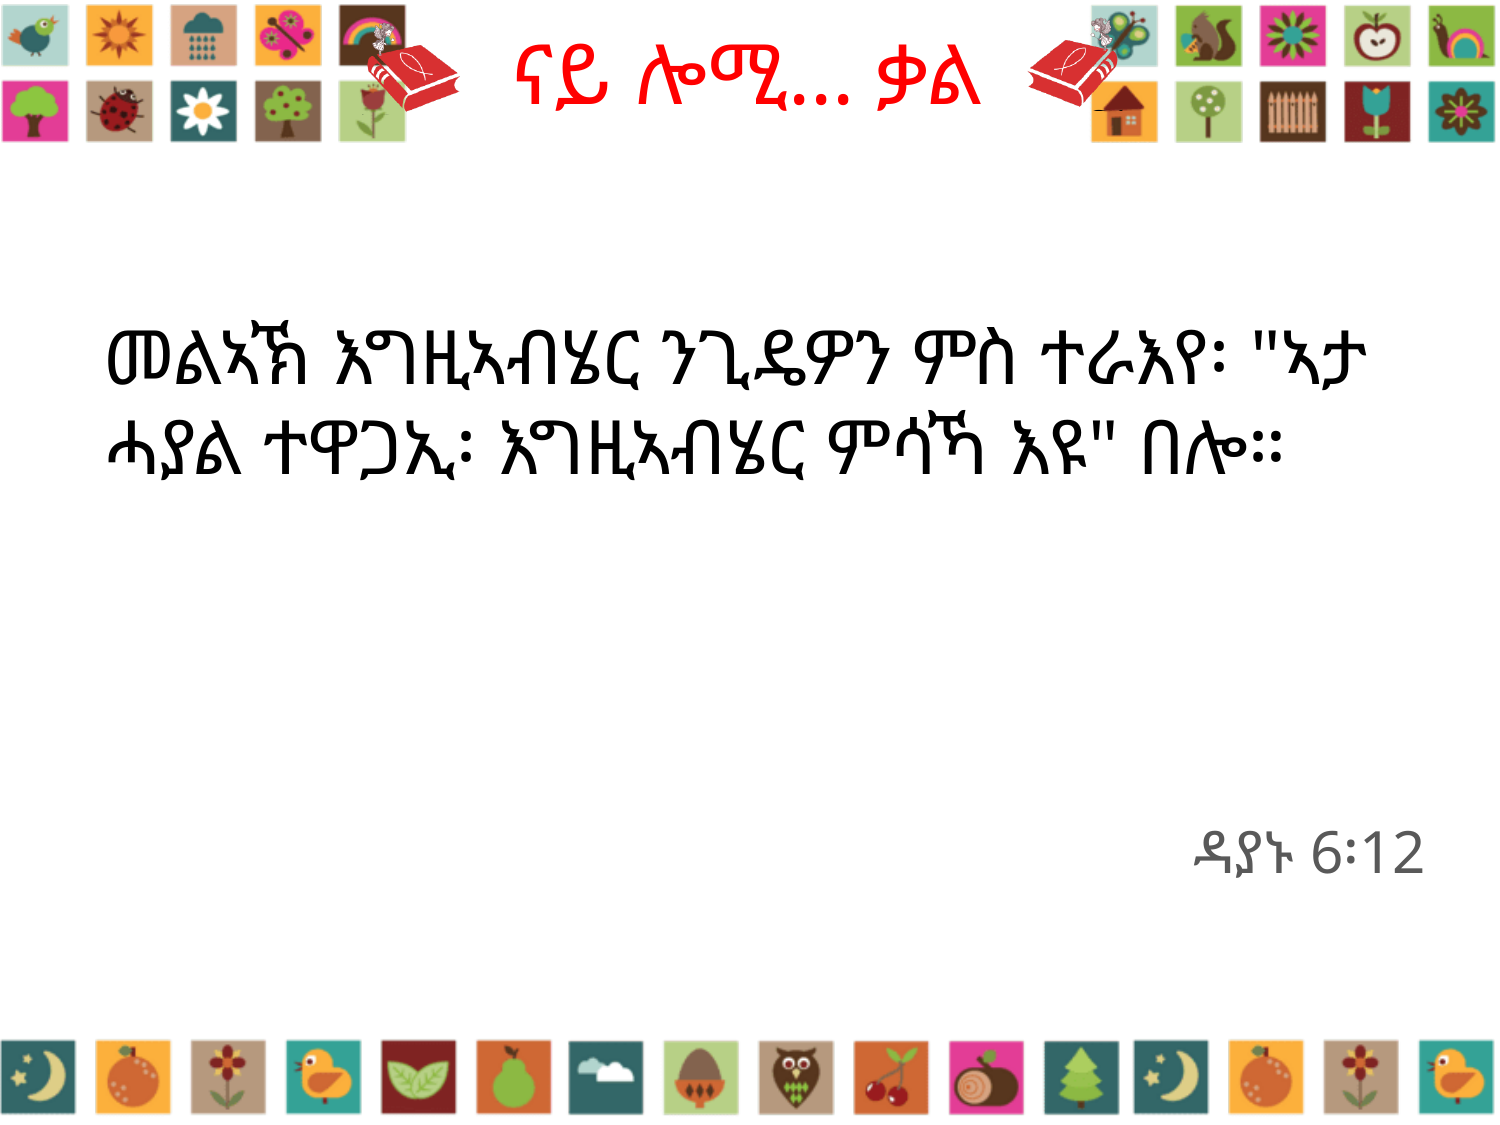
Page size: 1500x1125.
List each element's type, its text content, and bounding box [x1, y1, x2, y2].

picture [996, 3, 1500, 150]
text_box ናይ ሎሚ... ቃል [425, 13, 1078, 129]
picture [0, 3, 492, 150]
text_box ዳያኑ 6፡12 [808, 807, 1441, 893]
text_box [0, 1028, 1500, 1118]
text_box መልኣኽ እግዚኣብሄር ንጊዴዎን ምስ ተራእየ፡ "ኣታ ሓያል ተዋጋኢ፡ እግዚኣብሄር ምሳኻ እዩ" በሎ። [88, 302, 1436, 498]
